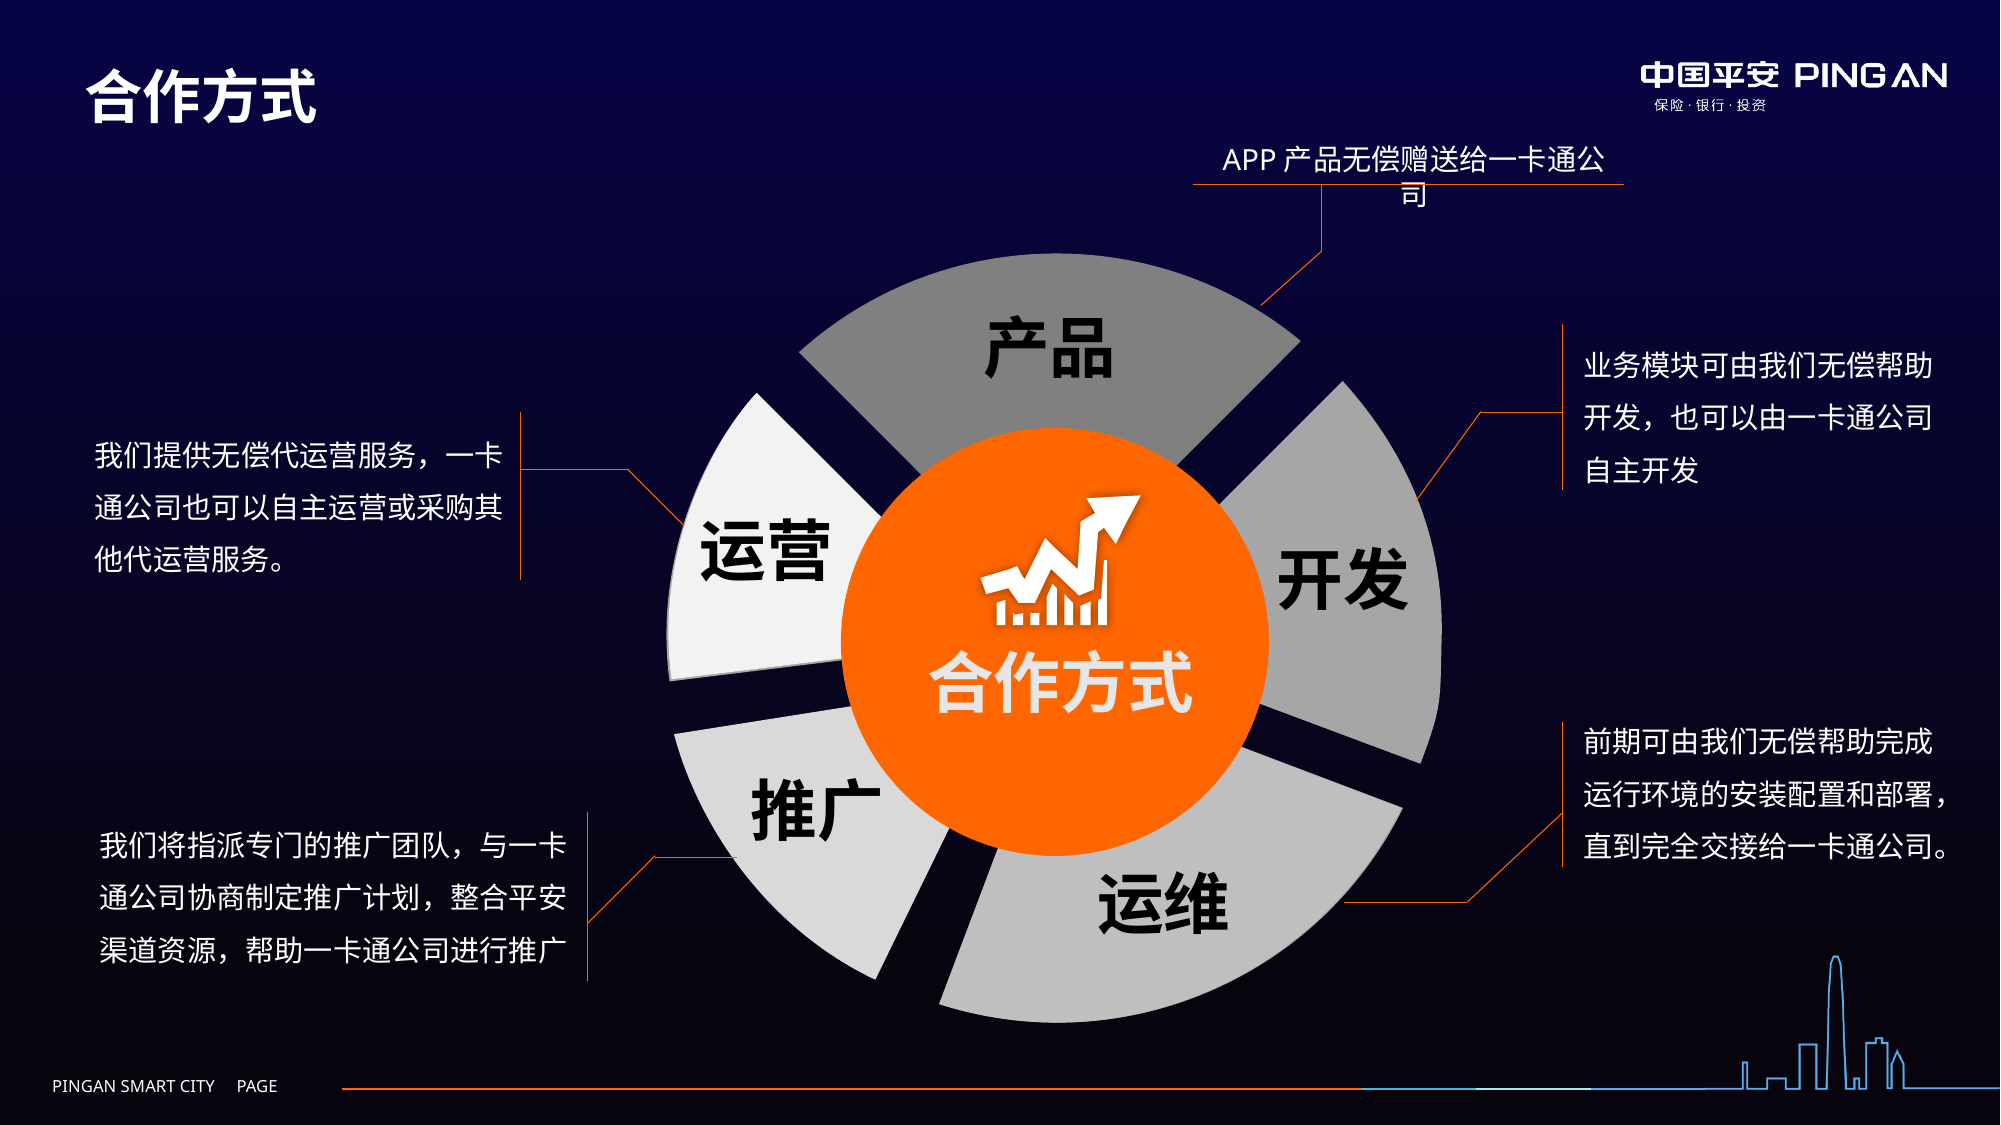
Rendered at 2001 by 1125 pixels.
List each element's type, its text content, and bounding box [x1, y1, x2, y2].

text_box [840, 427, 1269, 856]
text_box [1085, 322, 1972, 679]
list 合作方式 [69, 61, 711, 157]
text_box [798, 133, 1635, 427]
picture [342, 955, 2000, 1090]
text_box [84, 679, 1023, 982]
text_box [80, 392, 1004, 680]
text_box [938, 679, 1972, 1033]
picture [1641, 61, 1947, 112]
